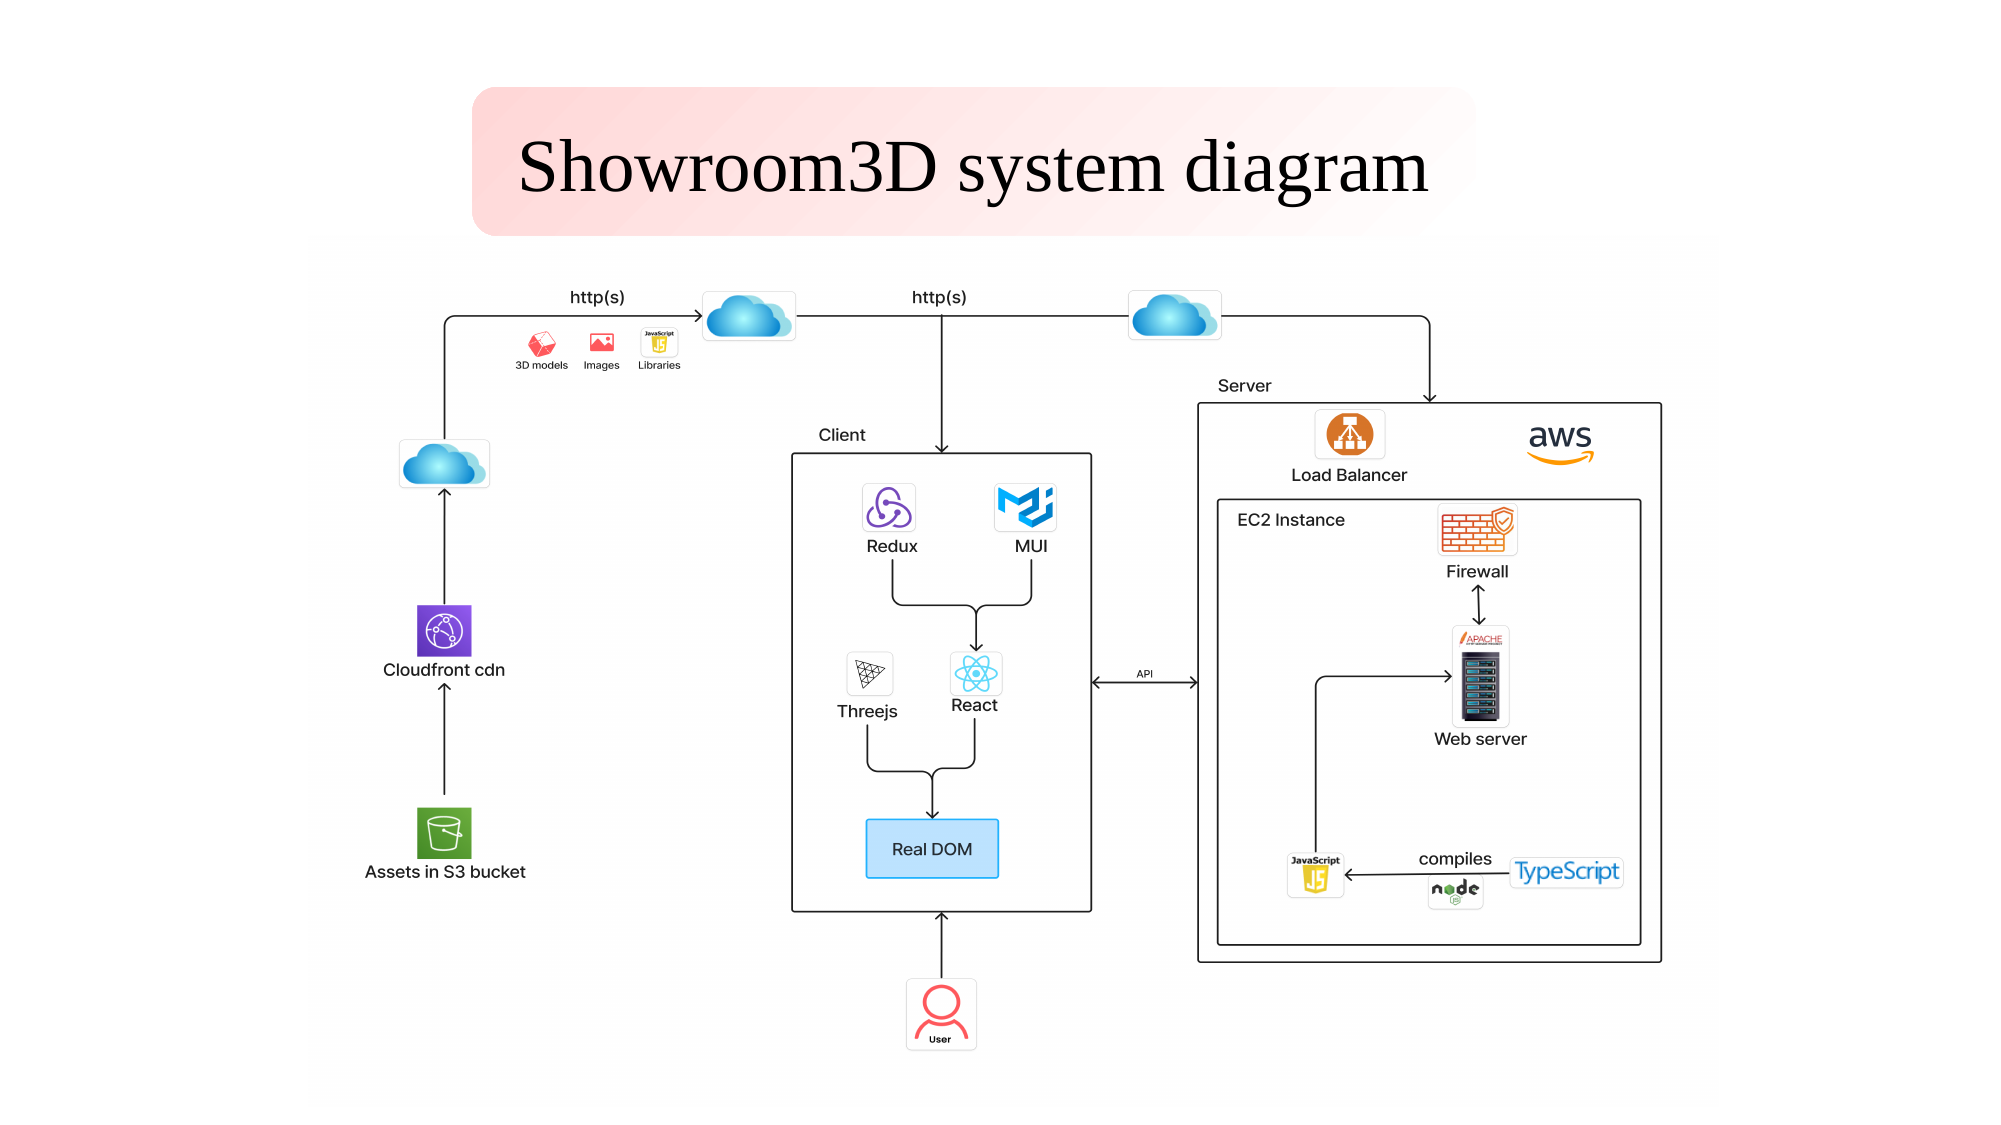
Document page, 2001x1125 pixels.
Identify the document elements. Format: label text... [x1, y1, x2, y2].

text_box Showroom3D system diagram [472, 87, 1476, 233]
picture [308, 235, 1719, 1107]
